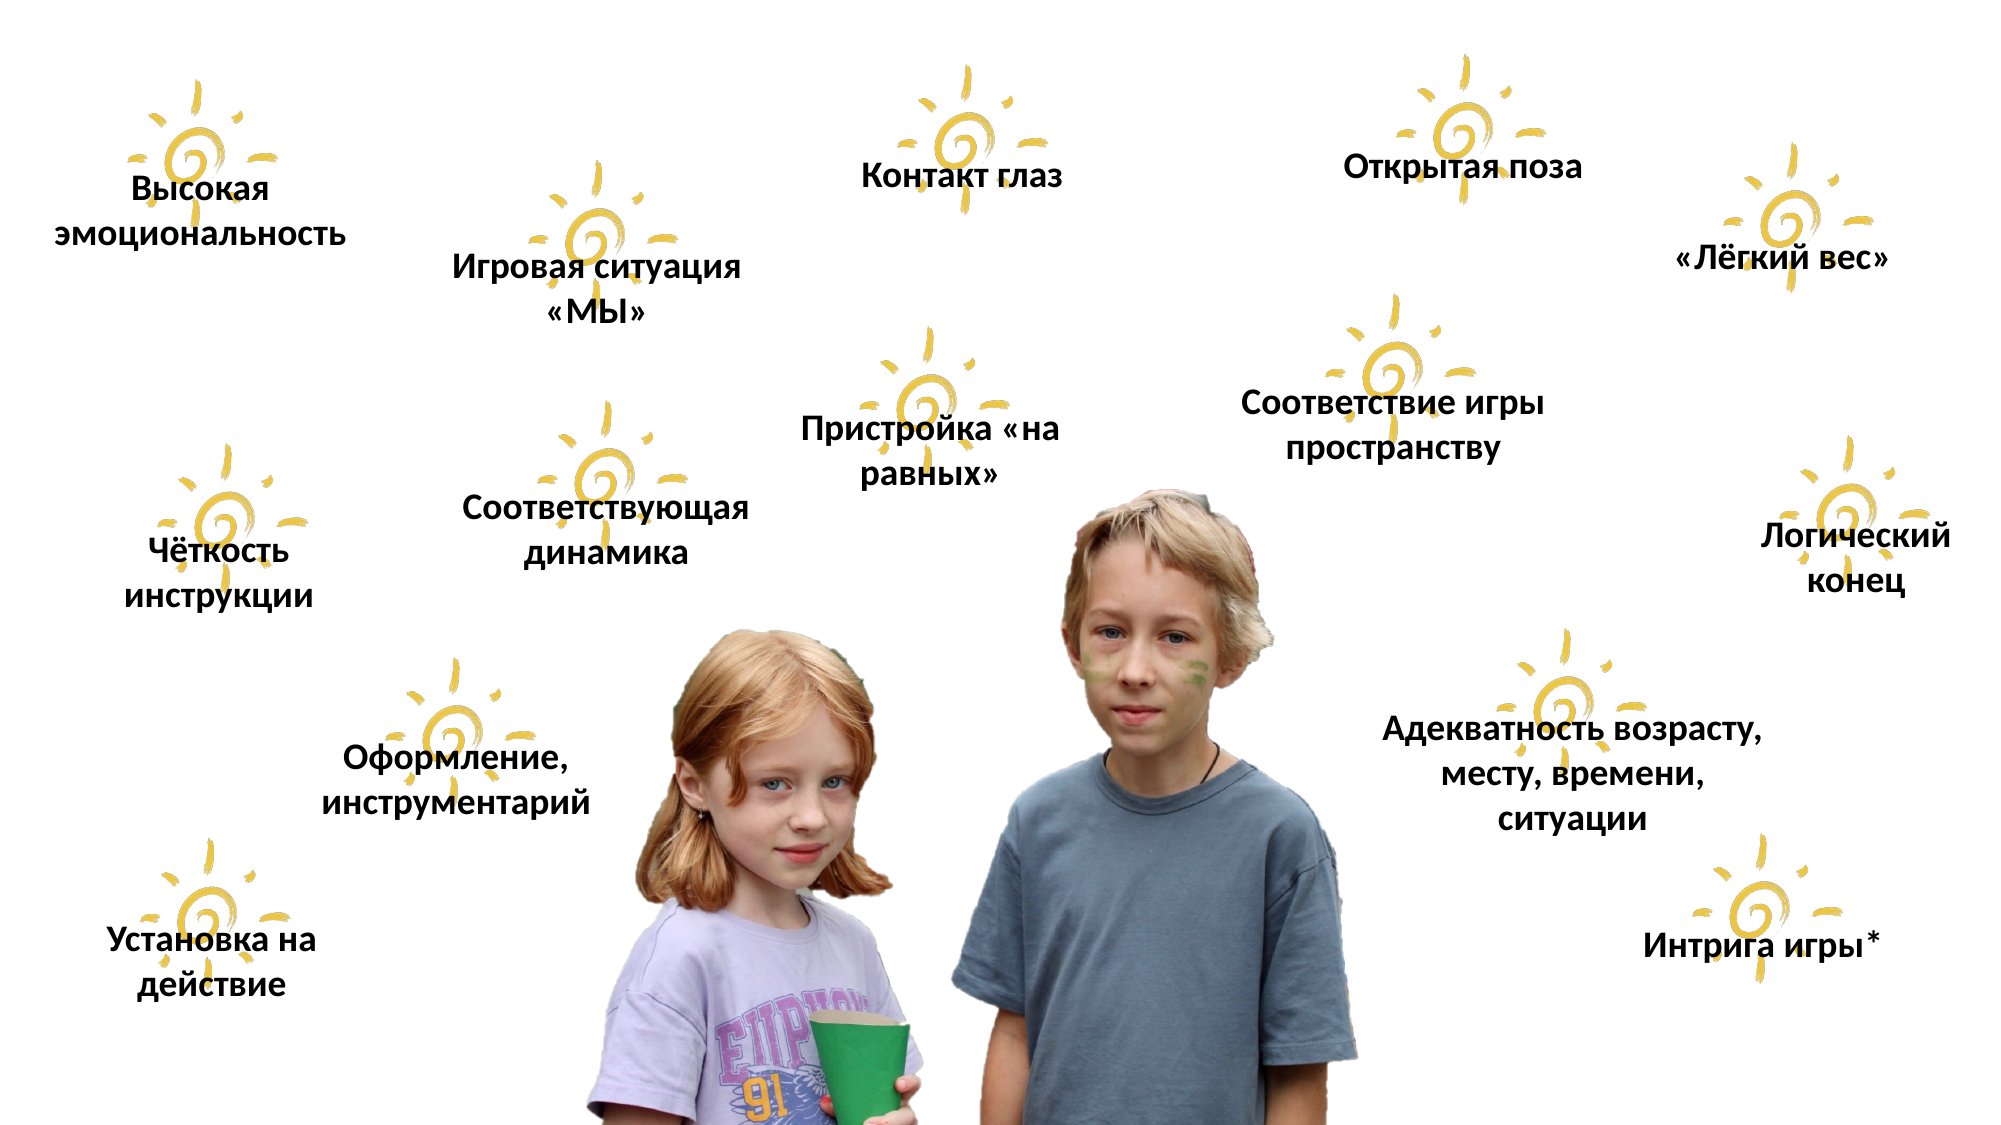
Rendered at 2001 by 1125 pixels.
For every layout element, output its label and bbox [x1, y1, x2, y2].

text_box [1619, 142, 1947, 295]
text_box [799, 64, 1126, 217]
text_box [1692, 435, 2000, 609]
text_box [1217, 293, 1570, 476]
text_box [55, 443, 383, 624]
text_box [767, 326, 1095, 502]
text_box [292, 657, 620, 831]
text_box [443, 400, 770, 582]
text_box [1599, 833, 1927, 986]
text_box [37, 79, 364, 262]
picture [585, 488, 1359, 1125]
text_box [433, 160, 761, 340]
text_box [1362, 628, 1784, 847]
text_box [48, 838, 376, 1014]
text_box [1300, 54, 1627, 207]
